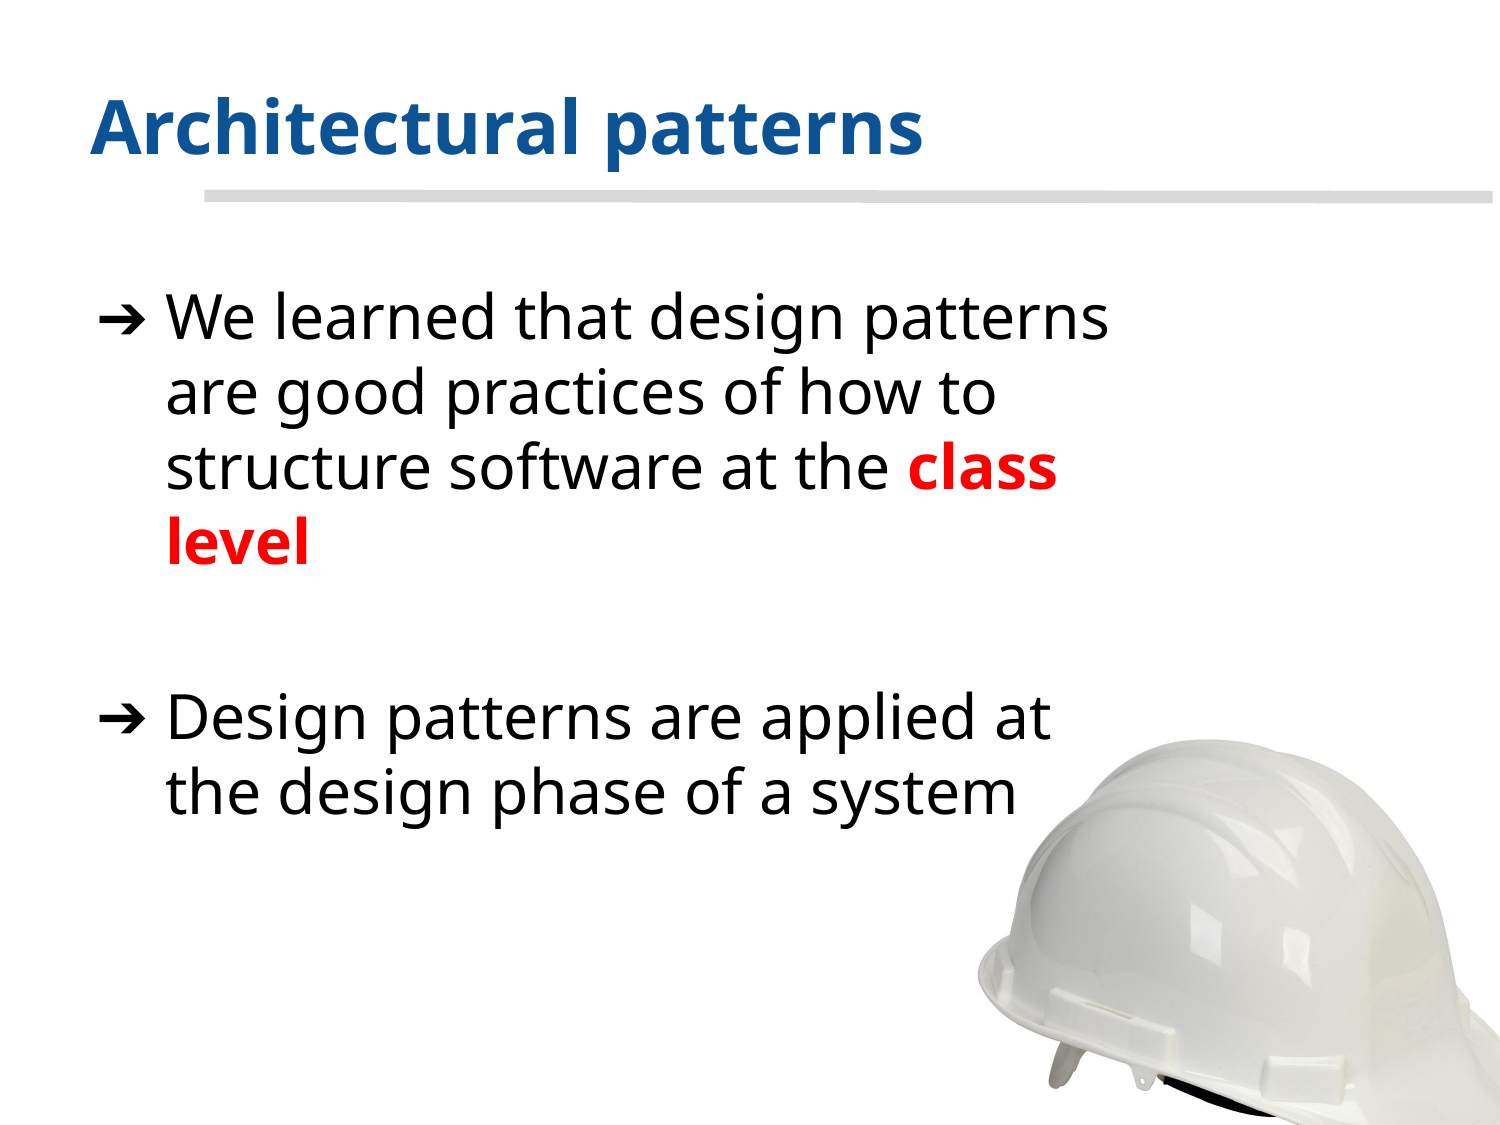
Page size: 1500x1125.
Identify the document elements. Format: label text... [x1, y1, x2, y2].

list We learned that design patterns are good practices of how to structure software at the class level Design patterns are applied at the design phase of a system [75, 262, 1164, 1078]
title Architectural patterns [75, 45, 1425, 185]
picture [953, 714, 1500, 1125]
